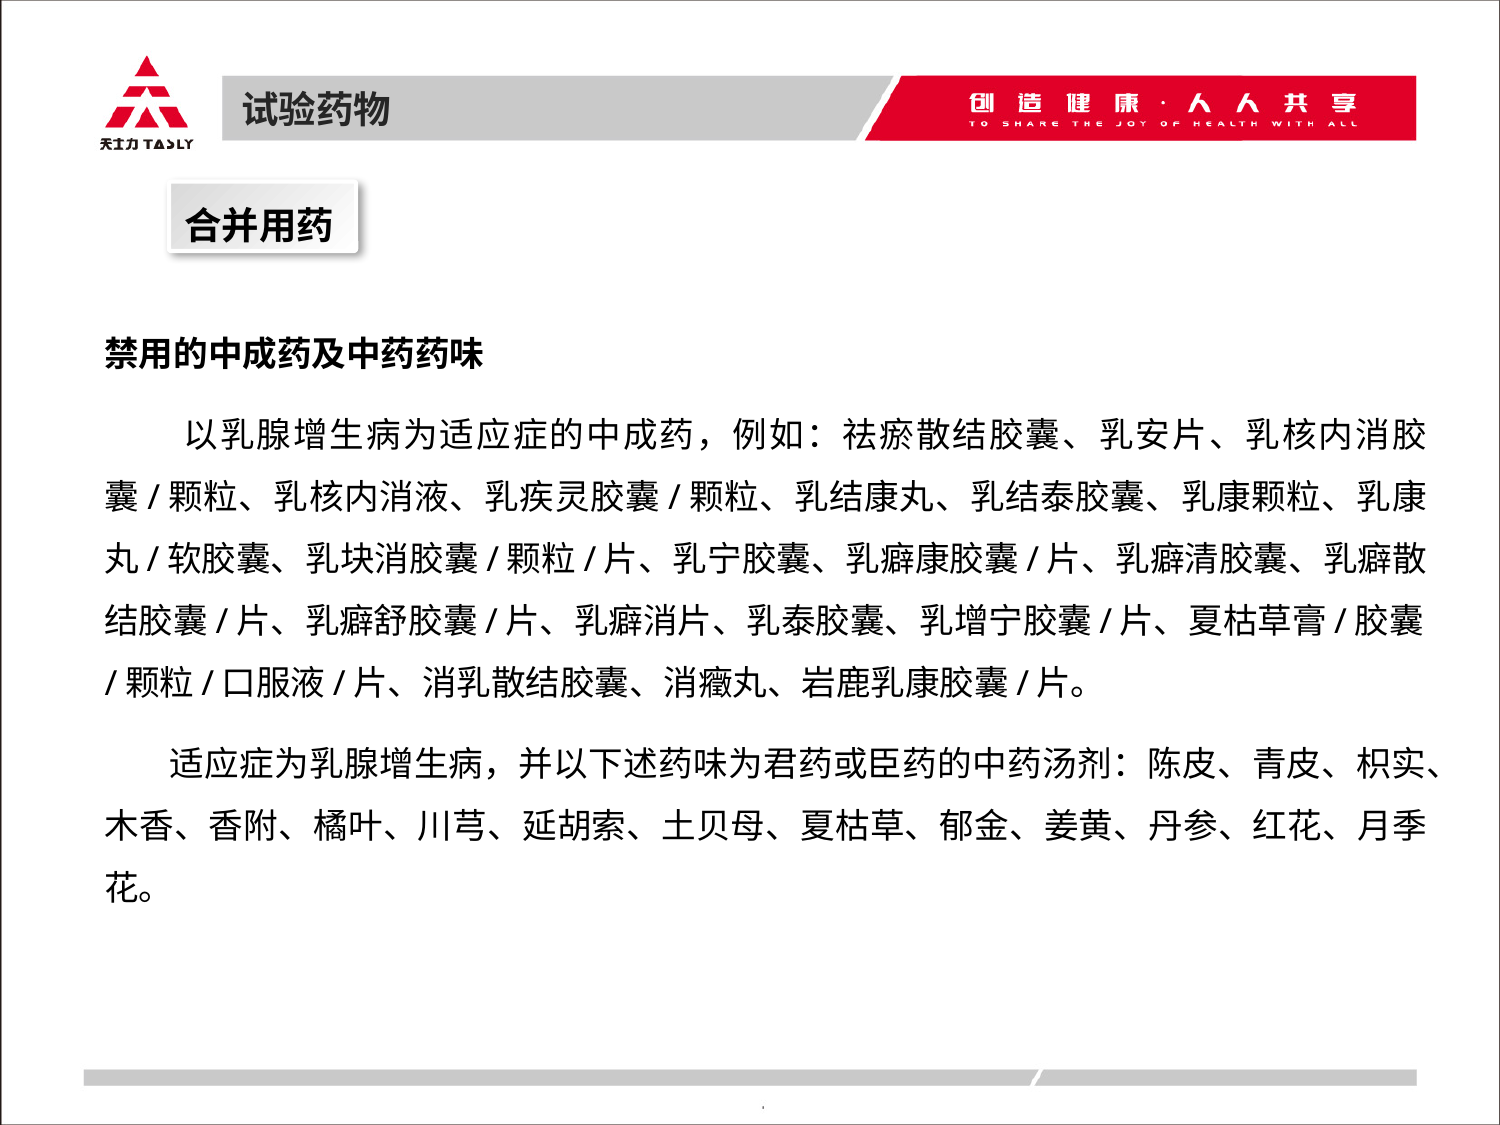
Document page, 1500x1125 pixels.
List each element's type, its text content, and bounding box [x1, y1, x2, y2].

text_box 合并用药 [168, 181, 357, 252]
list 禁用的中成药及中药药味 以乳腺增生病为适应症的中成药，例如：祛瘀散结胶囊、乳安片、乳核内消胶囊/颗粒、乳核内消液、乳疾灵胶囊/颗粒、乳结康丸、乳结泰胶囊、乳康颗粒、乳康丸/软胶囊、乳块消胶囊/颗粒/片、乳宁胶囊、乳癖康胶囊/片、乳癖清胶囊、乳癖散结胶囊/片、乳癖舒胶囊/片、乳癖消片、乳泰胶囊、乳增宁胶囊/片、夏枯草膏/胶囊/颗粒/口服液/片、消乳散结胶囊、消癥丸、岩鹿乳康胶囊/片。 适应症为乳腺增生病，并以下述药味为君药或臣药的中药汤剂：陈皮、青皮、枳实、木香、香附、橘叶、川芎、延胡索、土贝母、夏枯草、郁金、姜黄、丹参、红花、月季花。 [89, 303, 1442, 927]
text_box 试验药物 [226, 78, 407, 139]
picture [0, 0, 1500, 1125]
